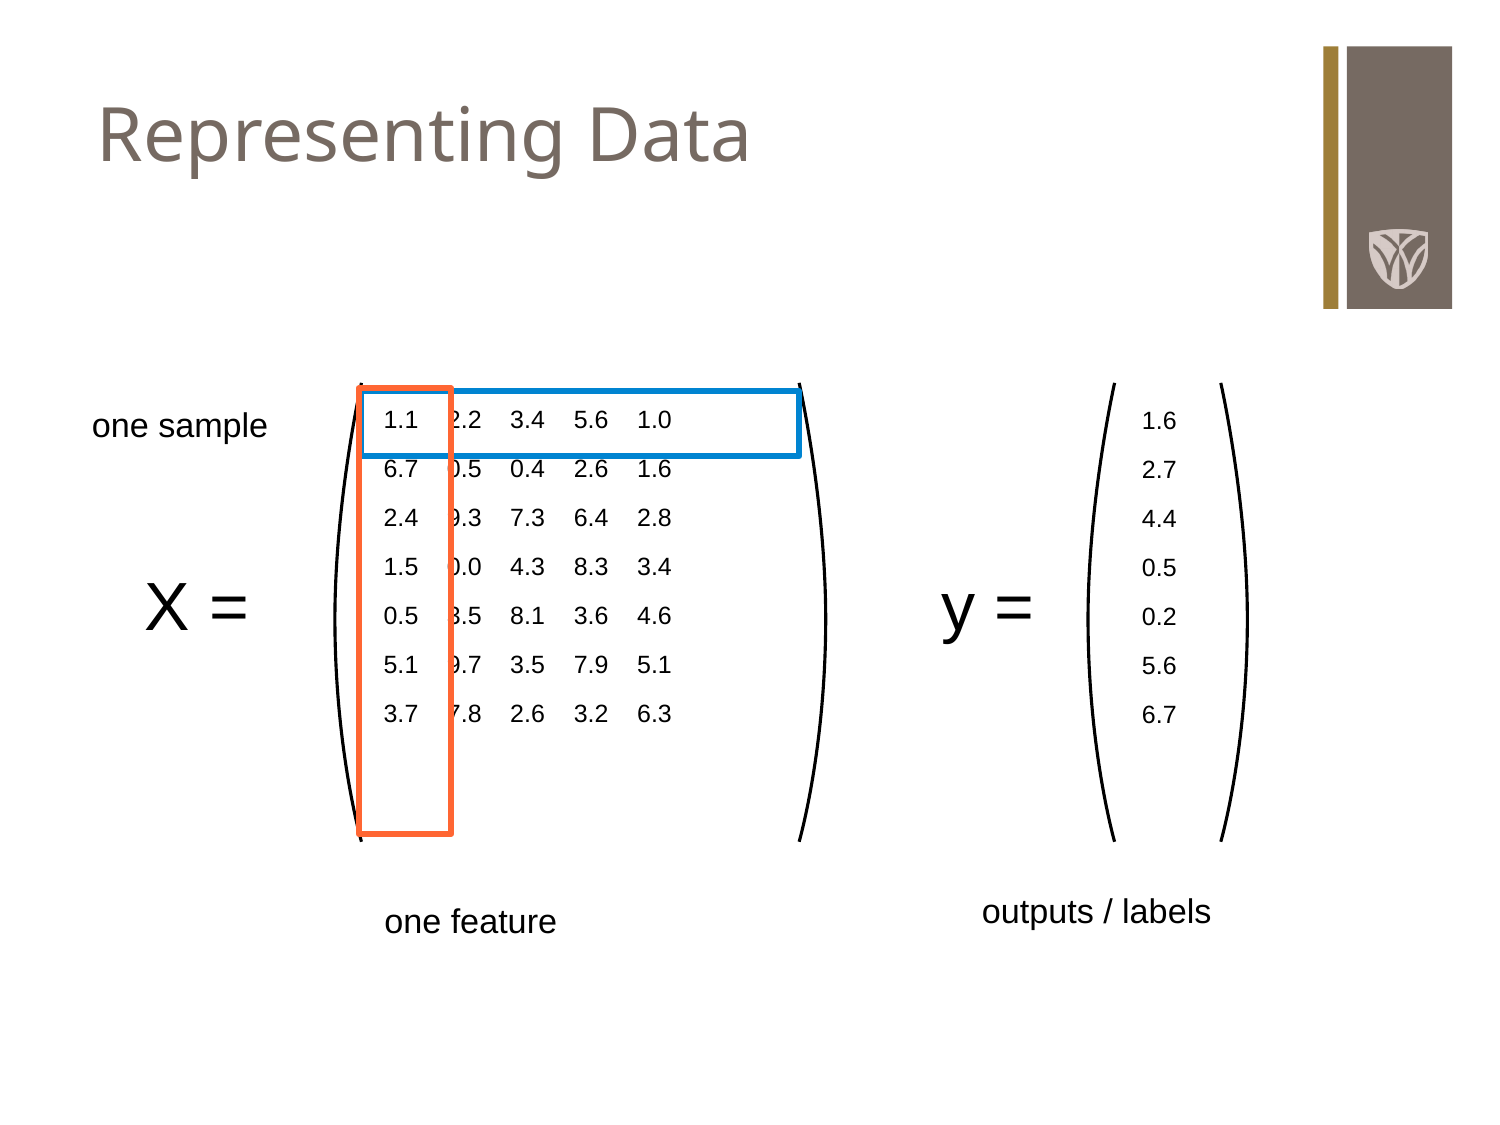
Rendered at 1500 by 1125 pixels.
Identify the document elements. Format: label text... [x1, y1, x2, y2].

title Representing Data [81, 79, 1322, 263]
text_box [81, 382, 1437, 957]
